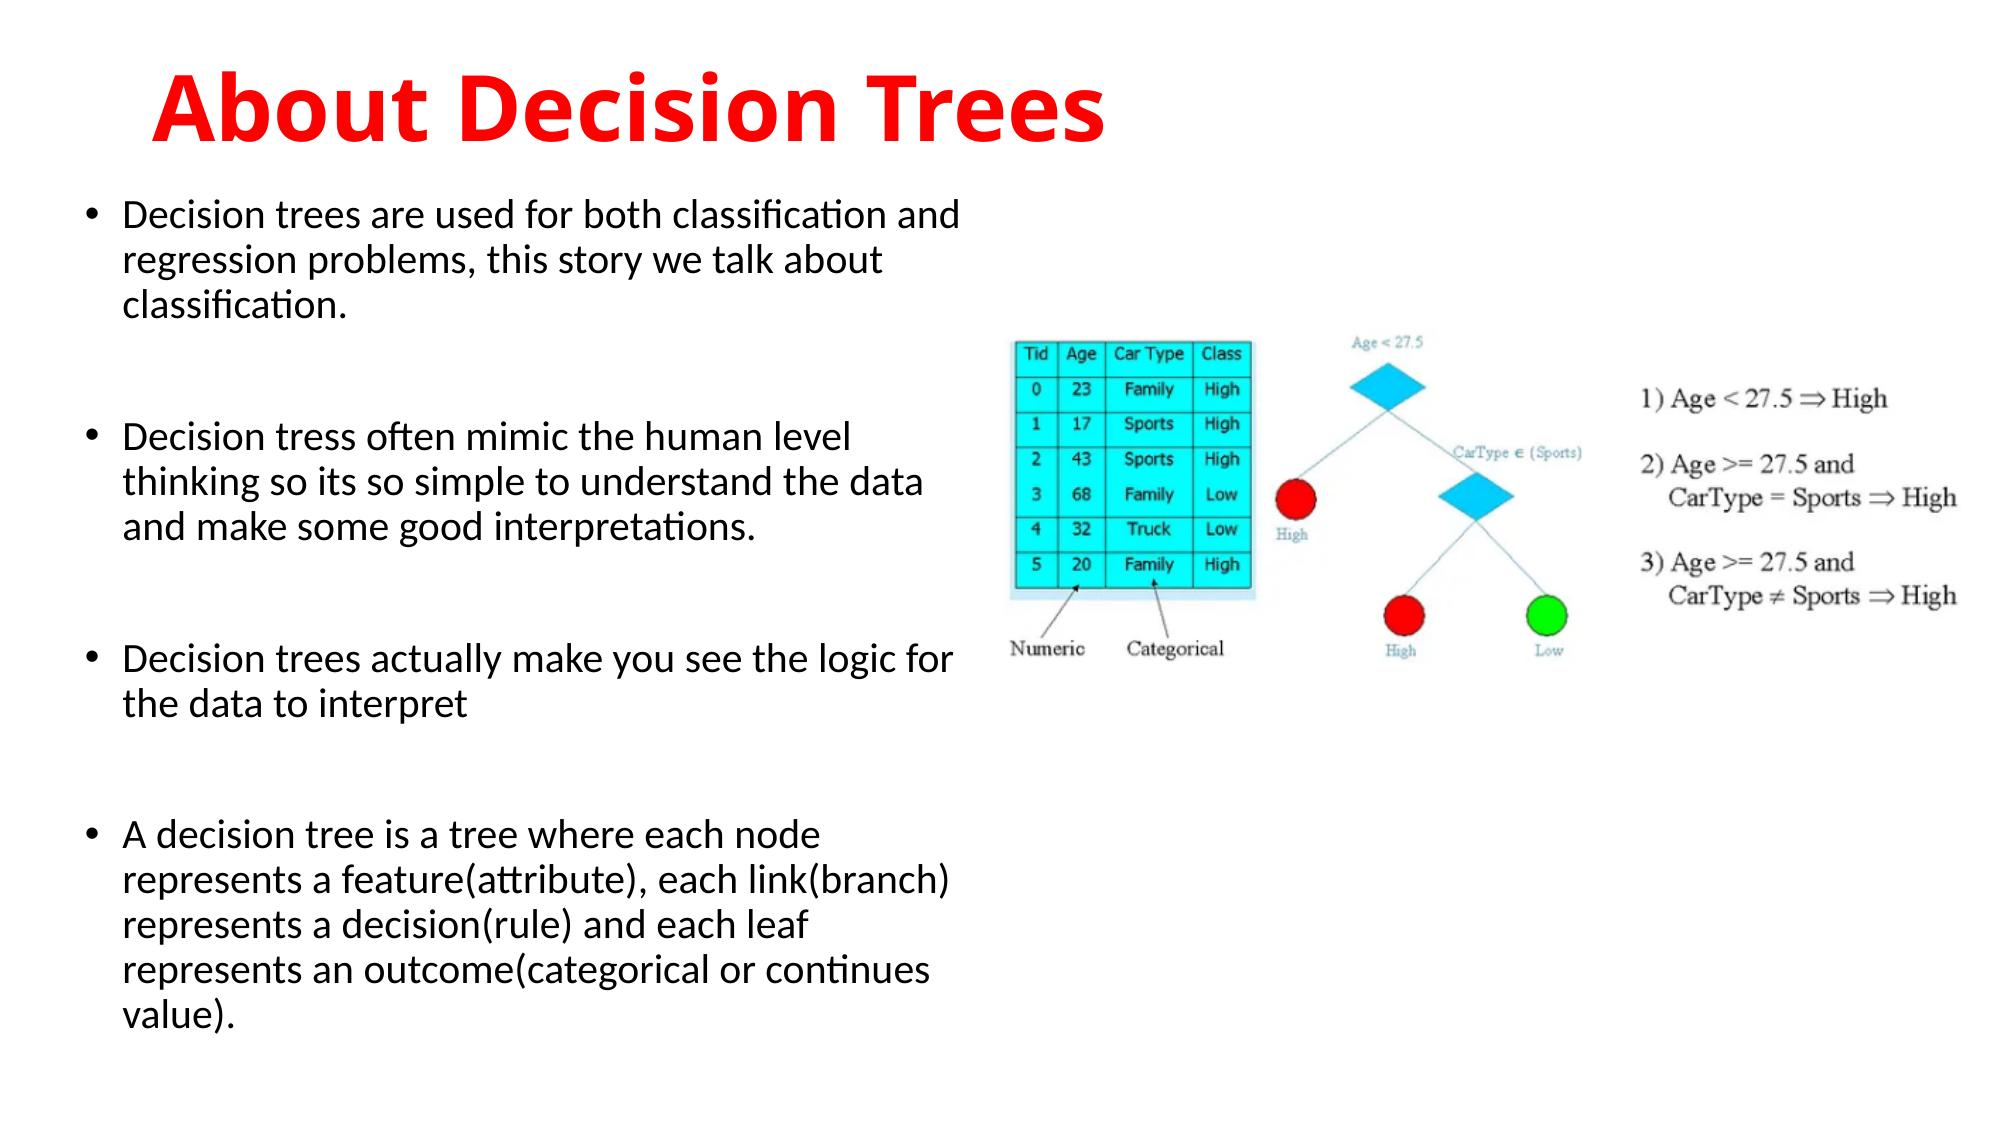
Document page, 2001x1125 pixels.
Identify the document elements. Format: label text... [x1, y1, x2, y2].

picture [999, 279, 2000, 710]
title About Decision Trees [137, 3, 1863, 221]
list Decision trees are used for both classification and regression problems, this story we talk about classification. Decision tress often mimic the human level thinking so its so simple to understand the data and make some good interpretations. Decision trees actually make you see the logic for the data to interpret A decision tree is a tree where each node represents a feature(attribute), each link(branch) represents a decision(rule) and each leaf represents an outcome(categorical or continues value). [69, 185, 981, 1022]
